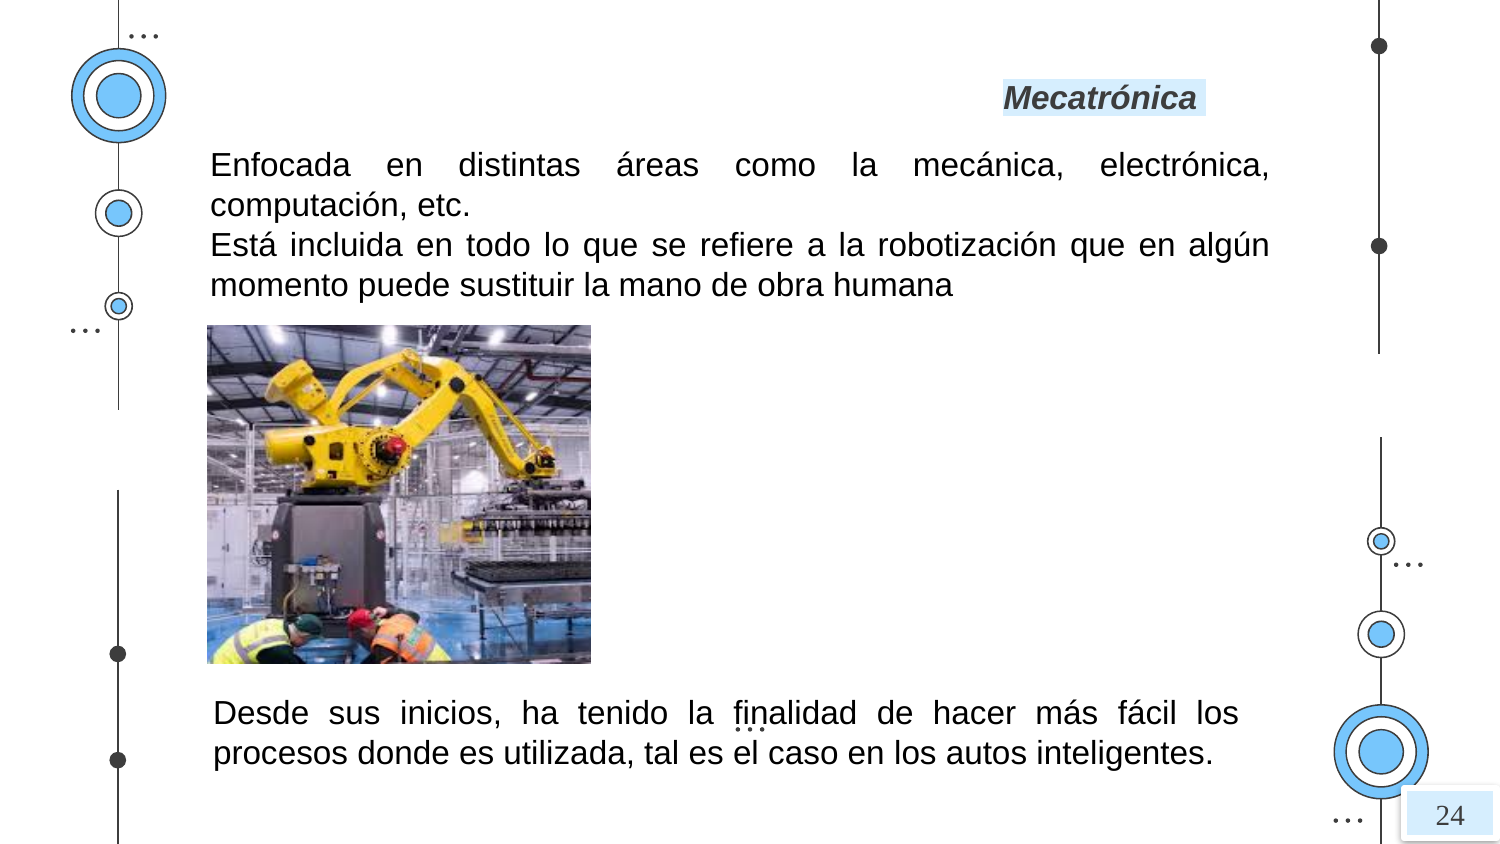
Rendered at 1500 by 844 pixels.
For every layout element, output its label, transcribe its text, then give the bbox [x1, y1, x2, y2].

subtitle Desde sus inicios, ha tenido la finalidad de hacer más fácil los procesos donde es utilizada, tal es el caso en los autos inteligentes. [198, 676, 1256, 811]
picture [207, 325, 591, 664]
text_box 24 [1401, 785, 1500, 841]
text_box Enfocada en distintas áreas como la mecánica, electrónica, computación, etc. Está incluida en todo lo que se refiere a la robotización que en algún momento puede sustituir la mano de obra humana [195, 128, 1287, 358]
title Mecatrónica [845, 60, 1365, 149]
